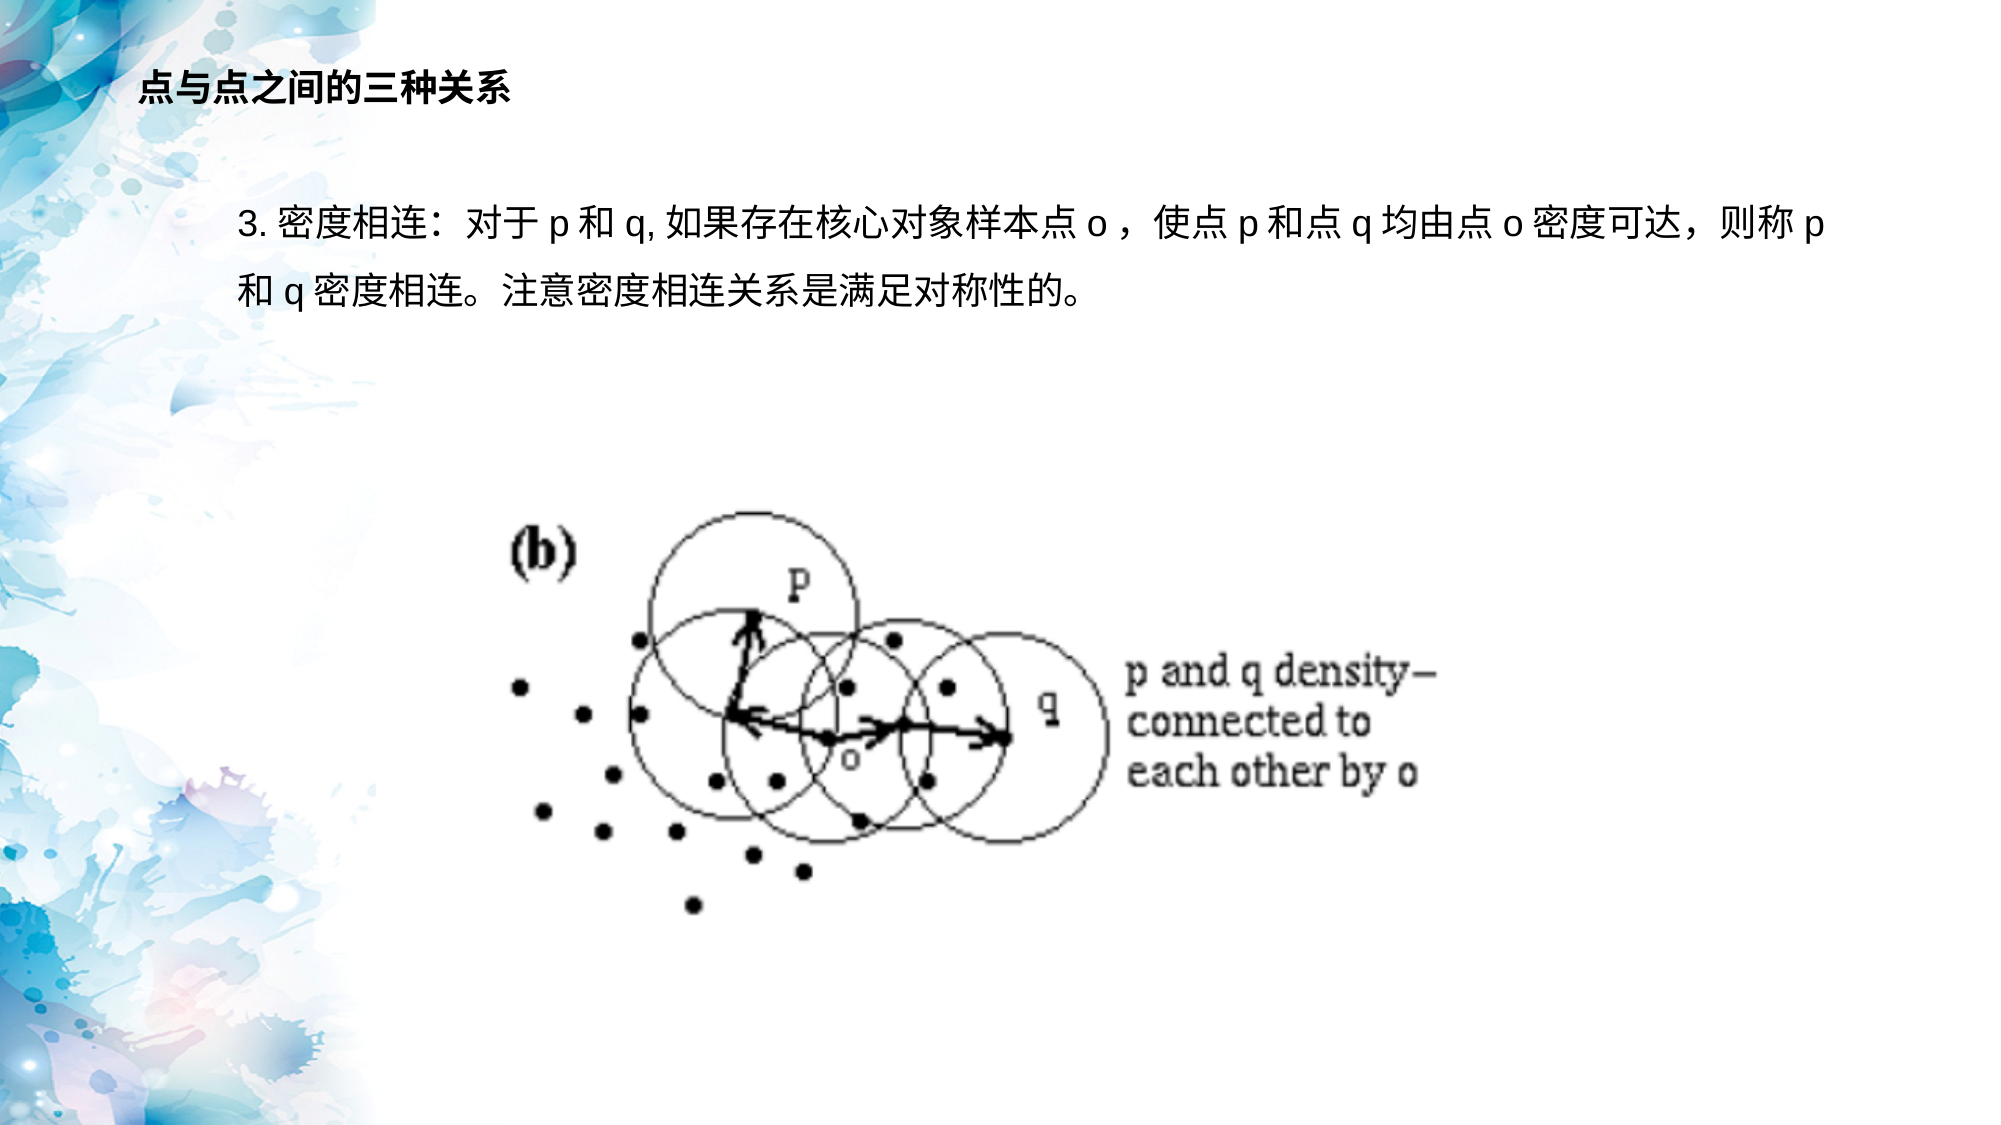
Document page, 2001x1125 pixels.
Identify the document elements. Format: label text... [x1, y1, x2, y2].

text_box 点与点之间的三种关系 [123, 56, 540, 116]
text_box 3.密度相连：对于p和q,如果存在核心对象样本点o，使点p和点q均由点o密度可达，则称p和q密度相连。注意密度相连关系是满足对称性的。 [222, 169, 1863, 320]
picture [0, 0, 1564, 1125]
